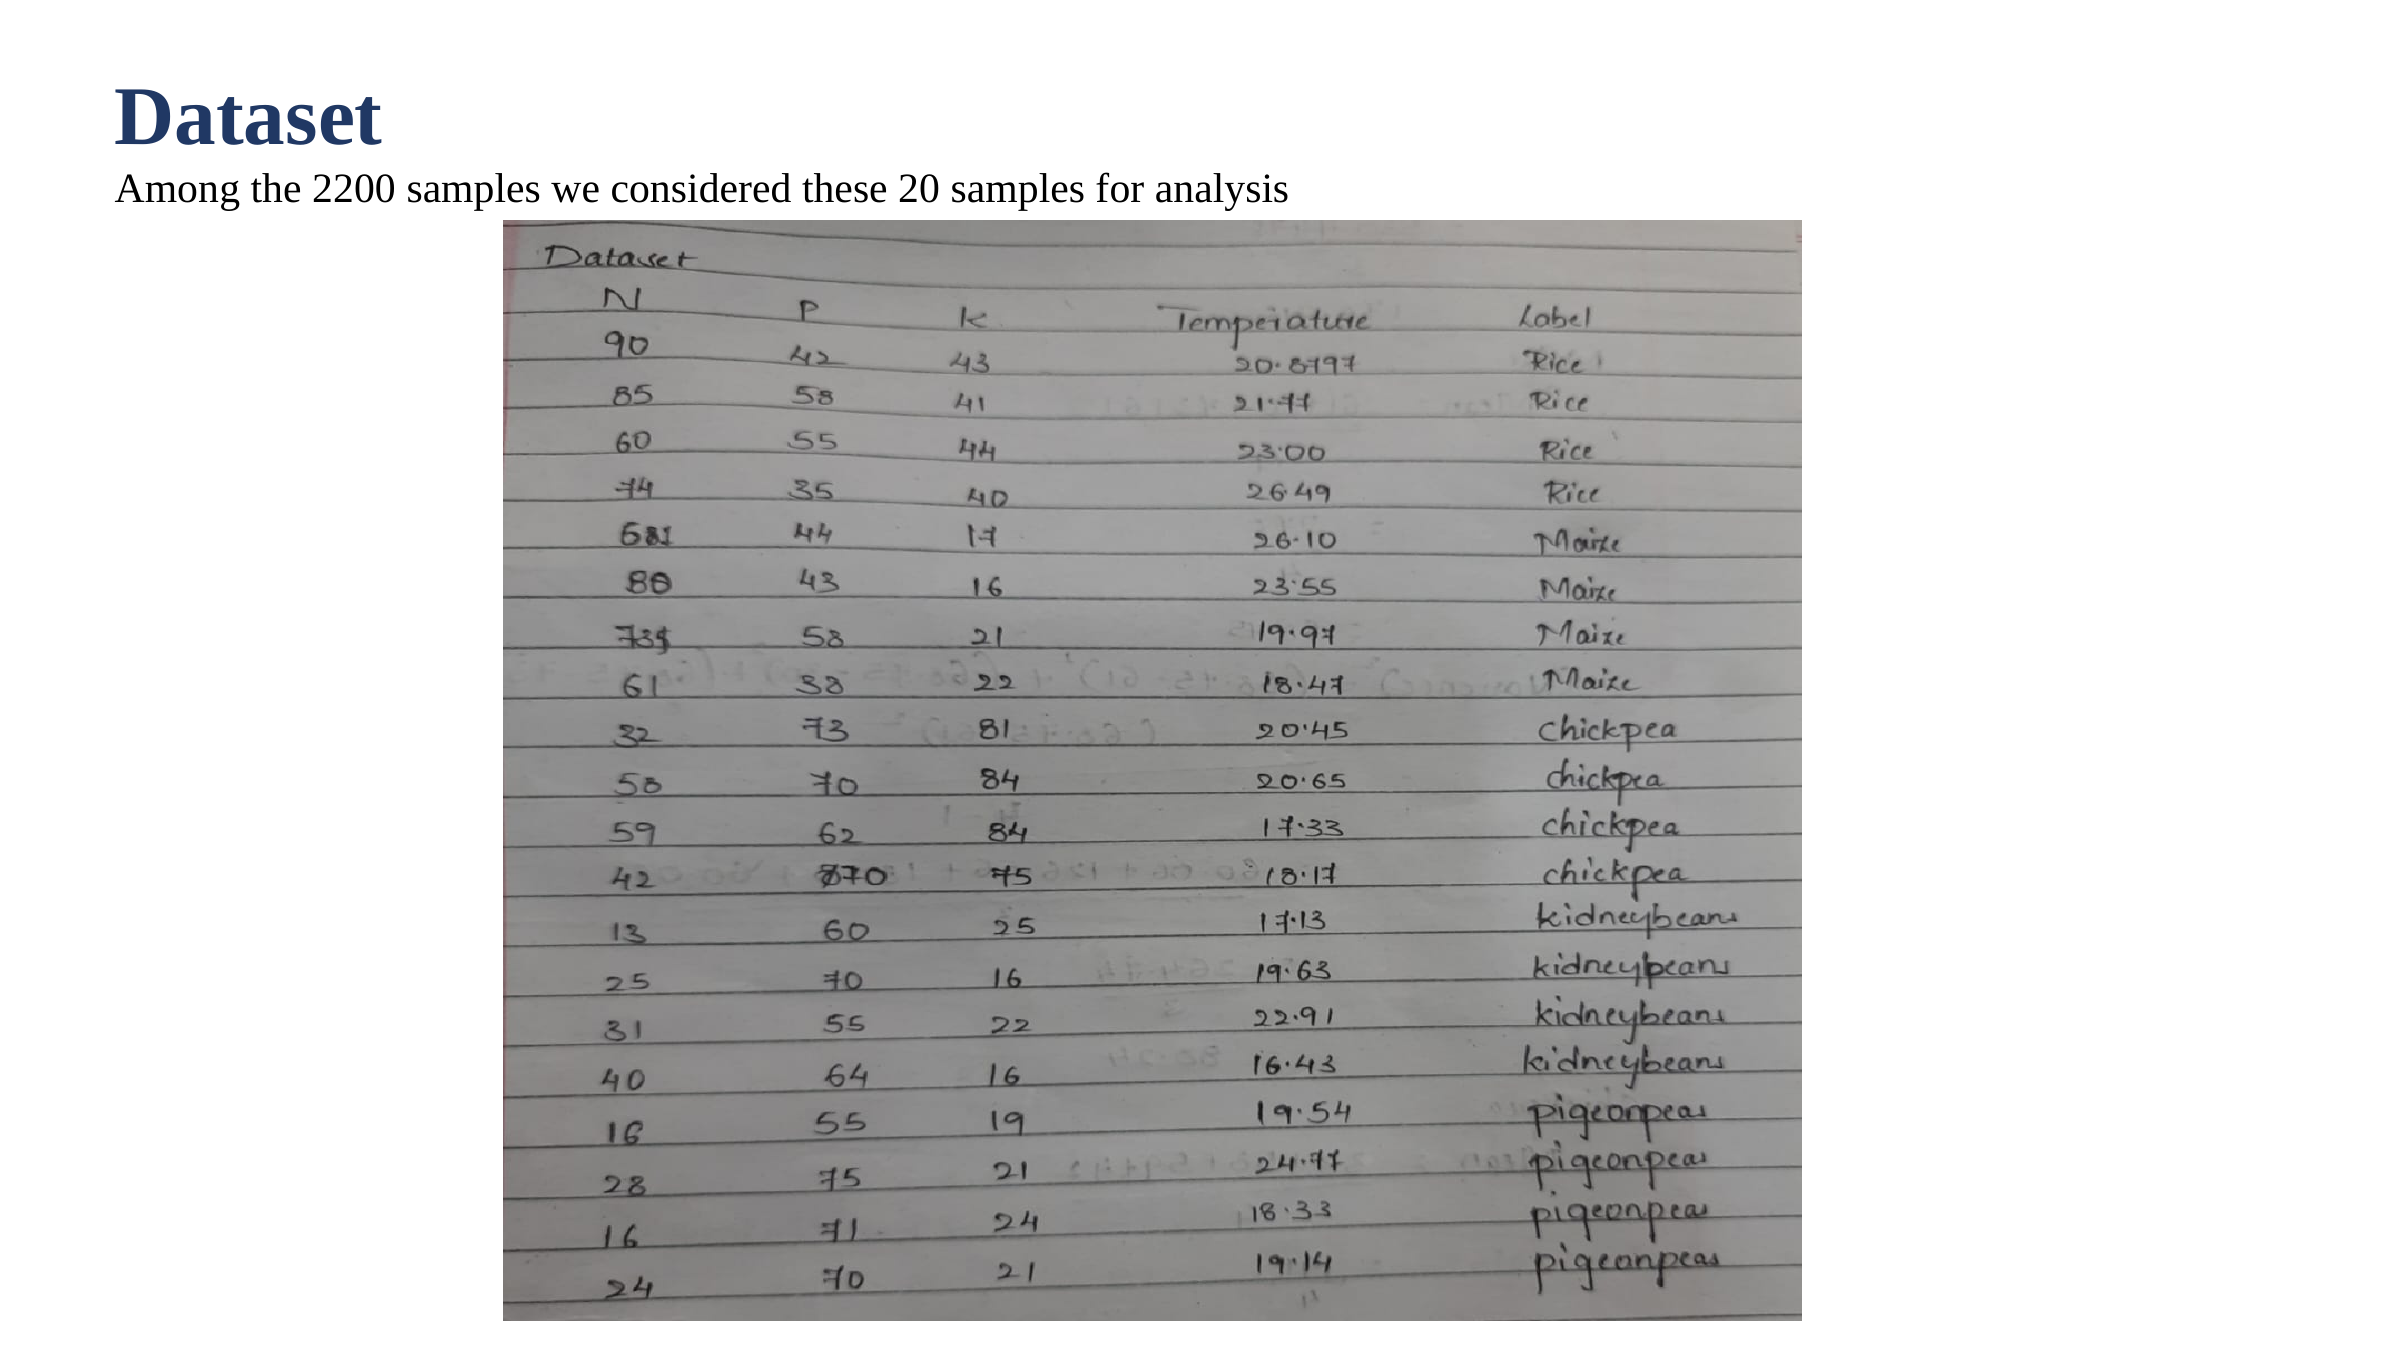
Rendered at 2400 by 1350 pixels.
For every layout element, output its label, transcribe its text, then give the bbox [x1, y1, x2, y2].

text_box Dataset Among the 2200 samples we considered these 20 samples for analysis [99, 53, 1836, 219]
picture [503, 220, 1802, 1321]
